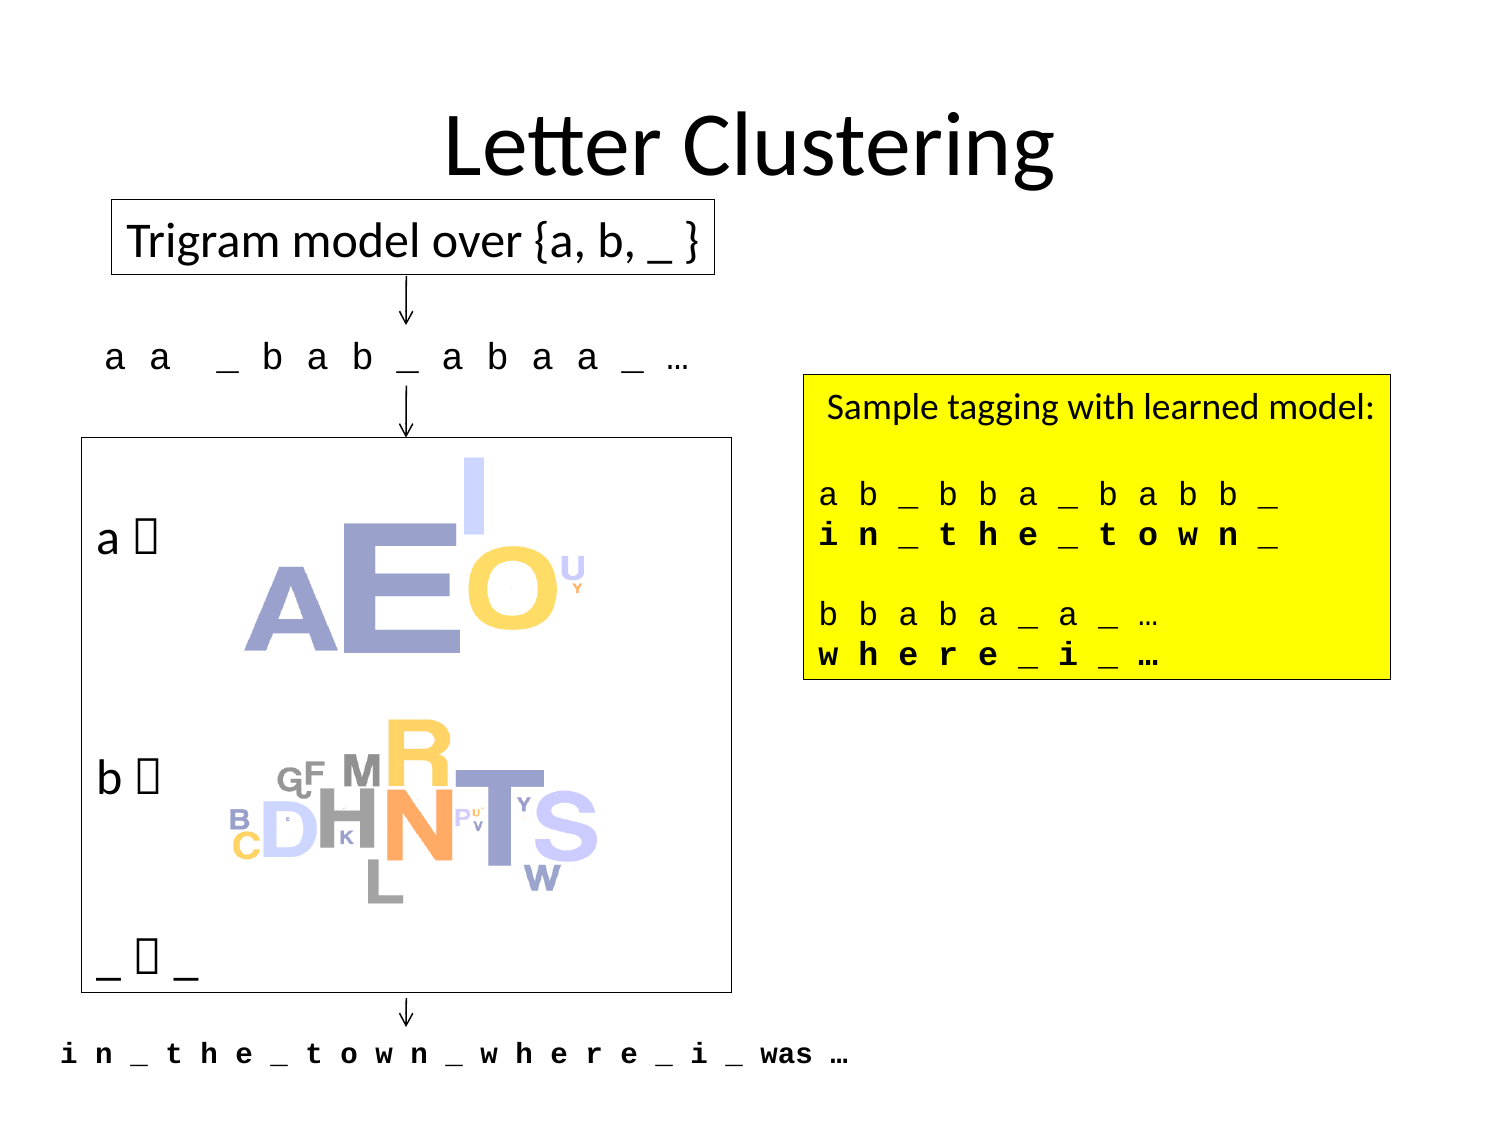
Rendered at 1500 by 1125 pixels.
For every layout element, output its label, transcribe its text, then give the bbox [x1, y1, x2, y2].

text_box Sample tagging with learned model: a b _ b b a _ b a b b _ i n _ t h e _ t o w n _ b b a b a _ a _ … w h e r e _ i _ … [803, 374, 1391, 680]
text_box Trigram model over {a, b, _ } [111, 199, 715, 275]
title Letter Clustering [75, 45, 1425, 233]
picture [224, 712, 601, 906]
text_box i n _ t h e _ t o w n _ w h e r e _ i _ was … [27, 1026, 863, 1077]
picture [237, 449, 590, 656]
text_box a  b  _  _ [81, 437, 732, 993]
text_box a a _ b a b _ a b a a _ … [89, 324, 704, 385]
